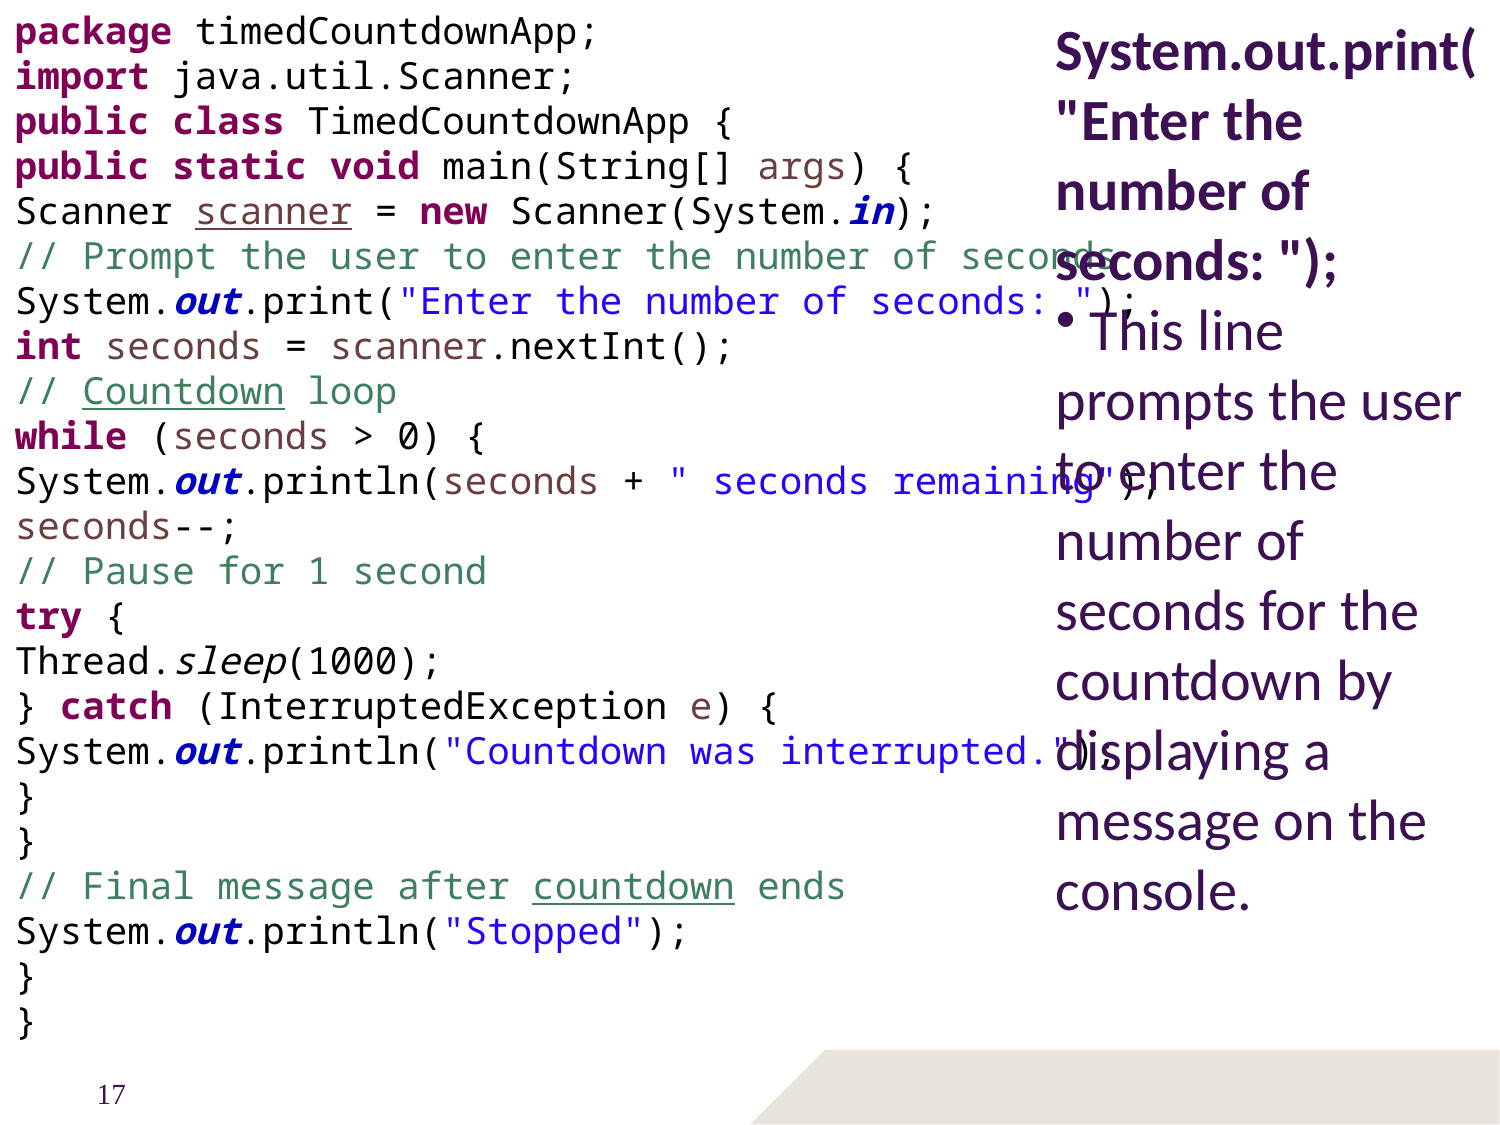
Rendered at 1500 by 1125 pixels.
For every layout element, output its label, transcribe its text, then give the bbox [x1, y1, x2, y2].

text_box System.out.print("Enter the number of seconds: "); This line prompts the user to enter the number of seconds for the countdown by displaying a message on the console. [1040, 4, 1500, 930]
slide_number 17 [81, 1068, 156, 1109]
text_box package timedCountdownApp; import java.util.Scanner; public class TimedCountdownApp { public static void main(String[] args) { Scanner scanner = new Scanner(System.in); // Prompt the user to enter the number of seconds System.out.print("Enter the number of seconds: "); int seconds = scanner.nextInt(); // Countdown loop while (seconds > 0) { System.out.println(seconds + " seconds remaining"); seconds--; // Pause for 1 second try { Thread.sleep(1000); } catch (InterruptedException e) { System.out.println("Countdown was interrupted."); } } // Final message after countdown ends System.out.println("Stopped"); } } [0, 0, 1500, 1050]
